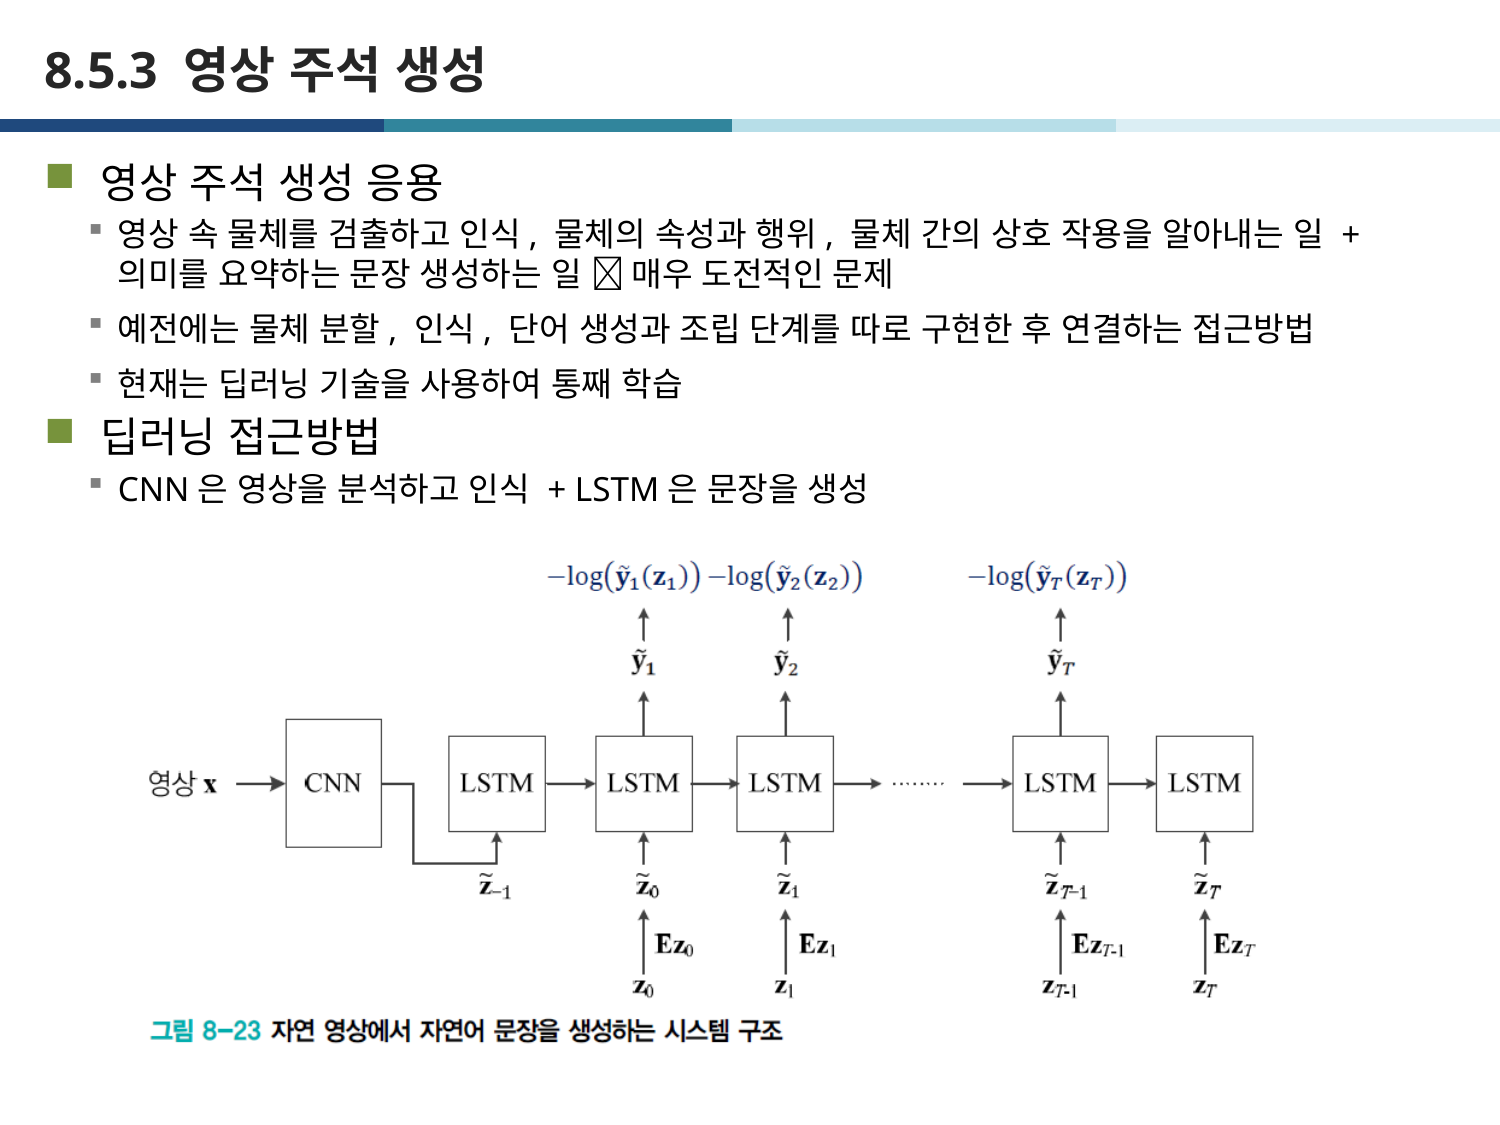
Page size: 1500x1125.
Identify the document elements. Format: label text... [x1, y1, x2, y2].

picture [135, 550, 1262, 1048]
title 8.5.3 영상 주석 생성 [29, 23, 1448, 114]
list 영상 주석 생성 응용 영상 속 물체를 검출하고 인식, 물체의 속성과 행위, 물체 간의 상호 작용을 알아내는 일 + 의미를 요약하는 문장 생성하는 일  매우 도전적인 문제 예전에는 물체 분할, 인식, 단어 생성과 조립 단계를 따로 구현한 후 연결하는 접근방법 현재는 딥러닝 기술을 사용하여 통째 학습 딥러닝 접근방법 CNN은 영상을 분석하고 인식 + LSTM은 문장을 생성 [29, 148, 1471, 1083]
